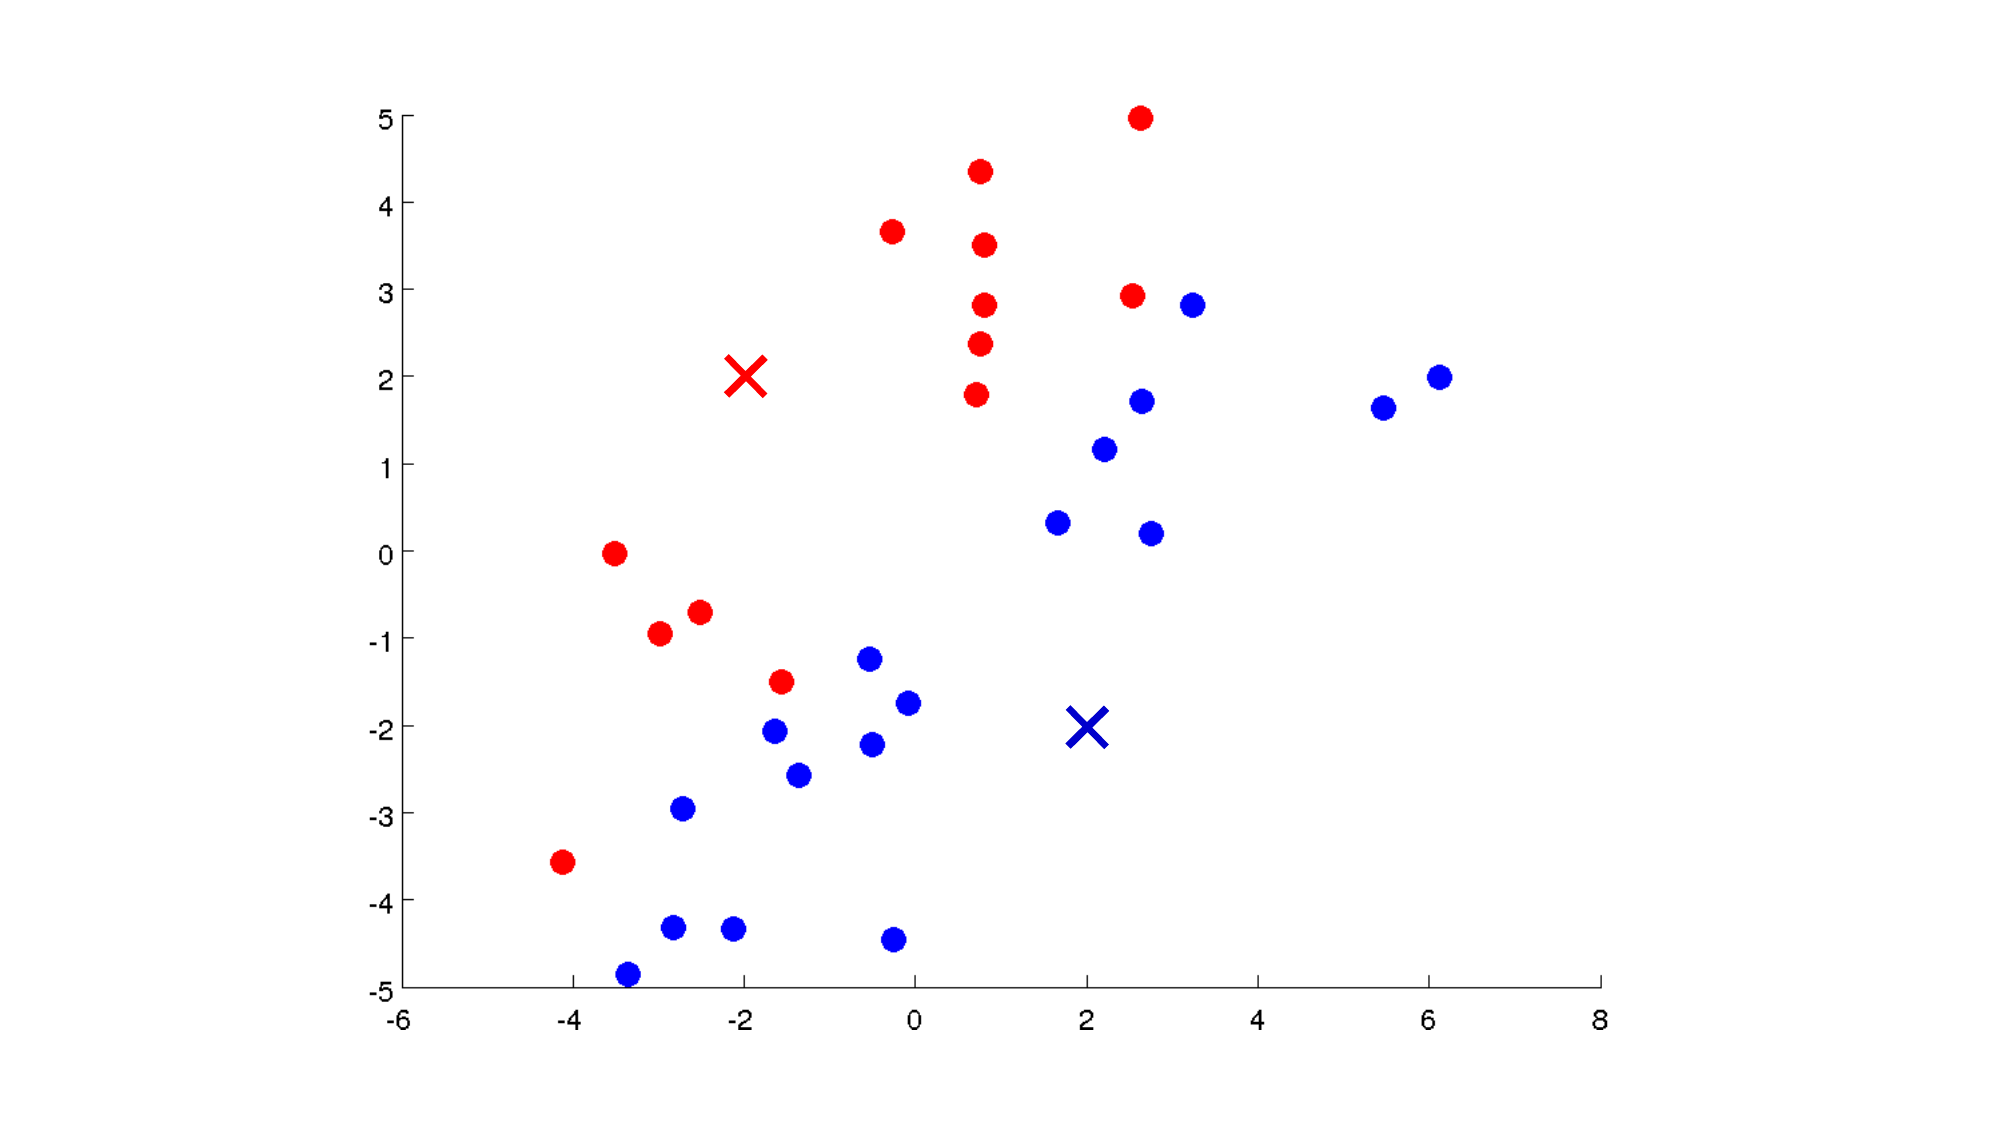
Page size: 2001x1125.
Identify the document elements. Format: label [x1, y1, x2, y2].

picture [366, 95, 1614, 1030]
